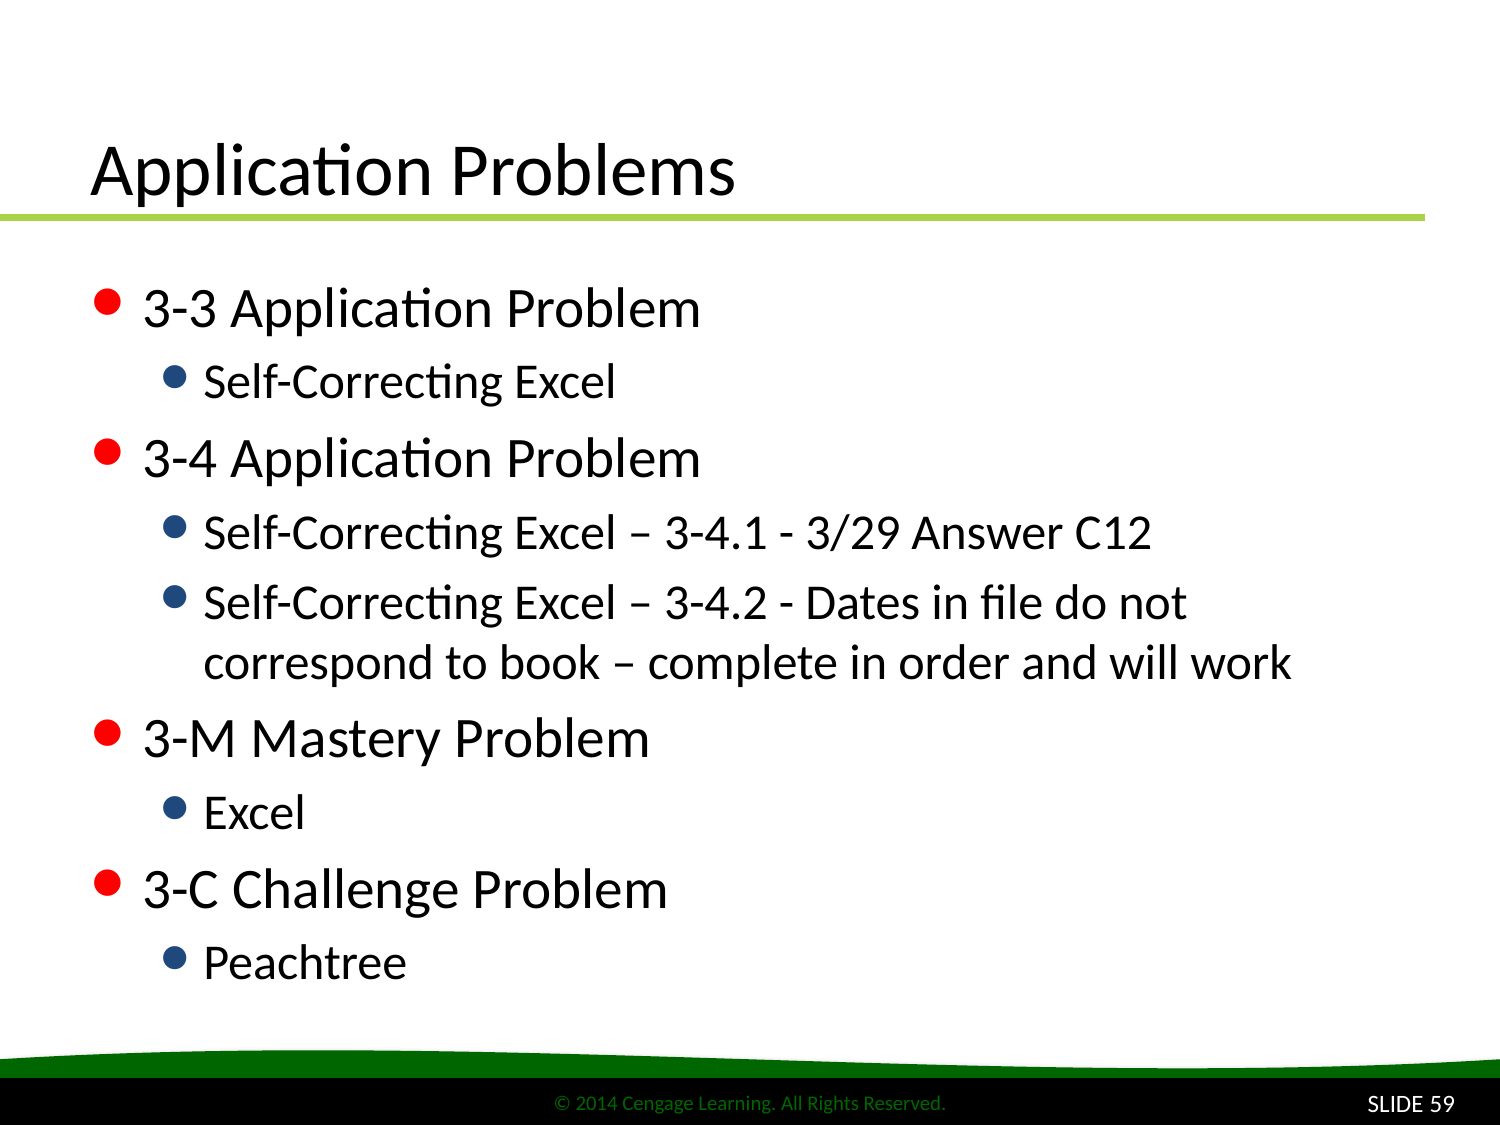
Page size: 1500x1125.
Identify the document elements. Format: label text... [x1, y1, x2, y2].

list 3-3 Application Problem Self-Correcting Excel 3-4 Application Problem Self-Correcting Excel – 3-4.1 - 3/29 Answer C12 Self-Correcting Excel – 3-4.2 - Dates in file do not correspond to book – complete in order and will work 3-M Mastery Problem Excel 3-C Challenge Problem Peachtree [75, 262, 1425, 1005]
title Application Problems [75, 29, 1350, 218]
slide_number SLIDE 59 [1170, 1080, 1470, 1125]
